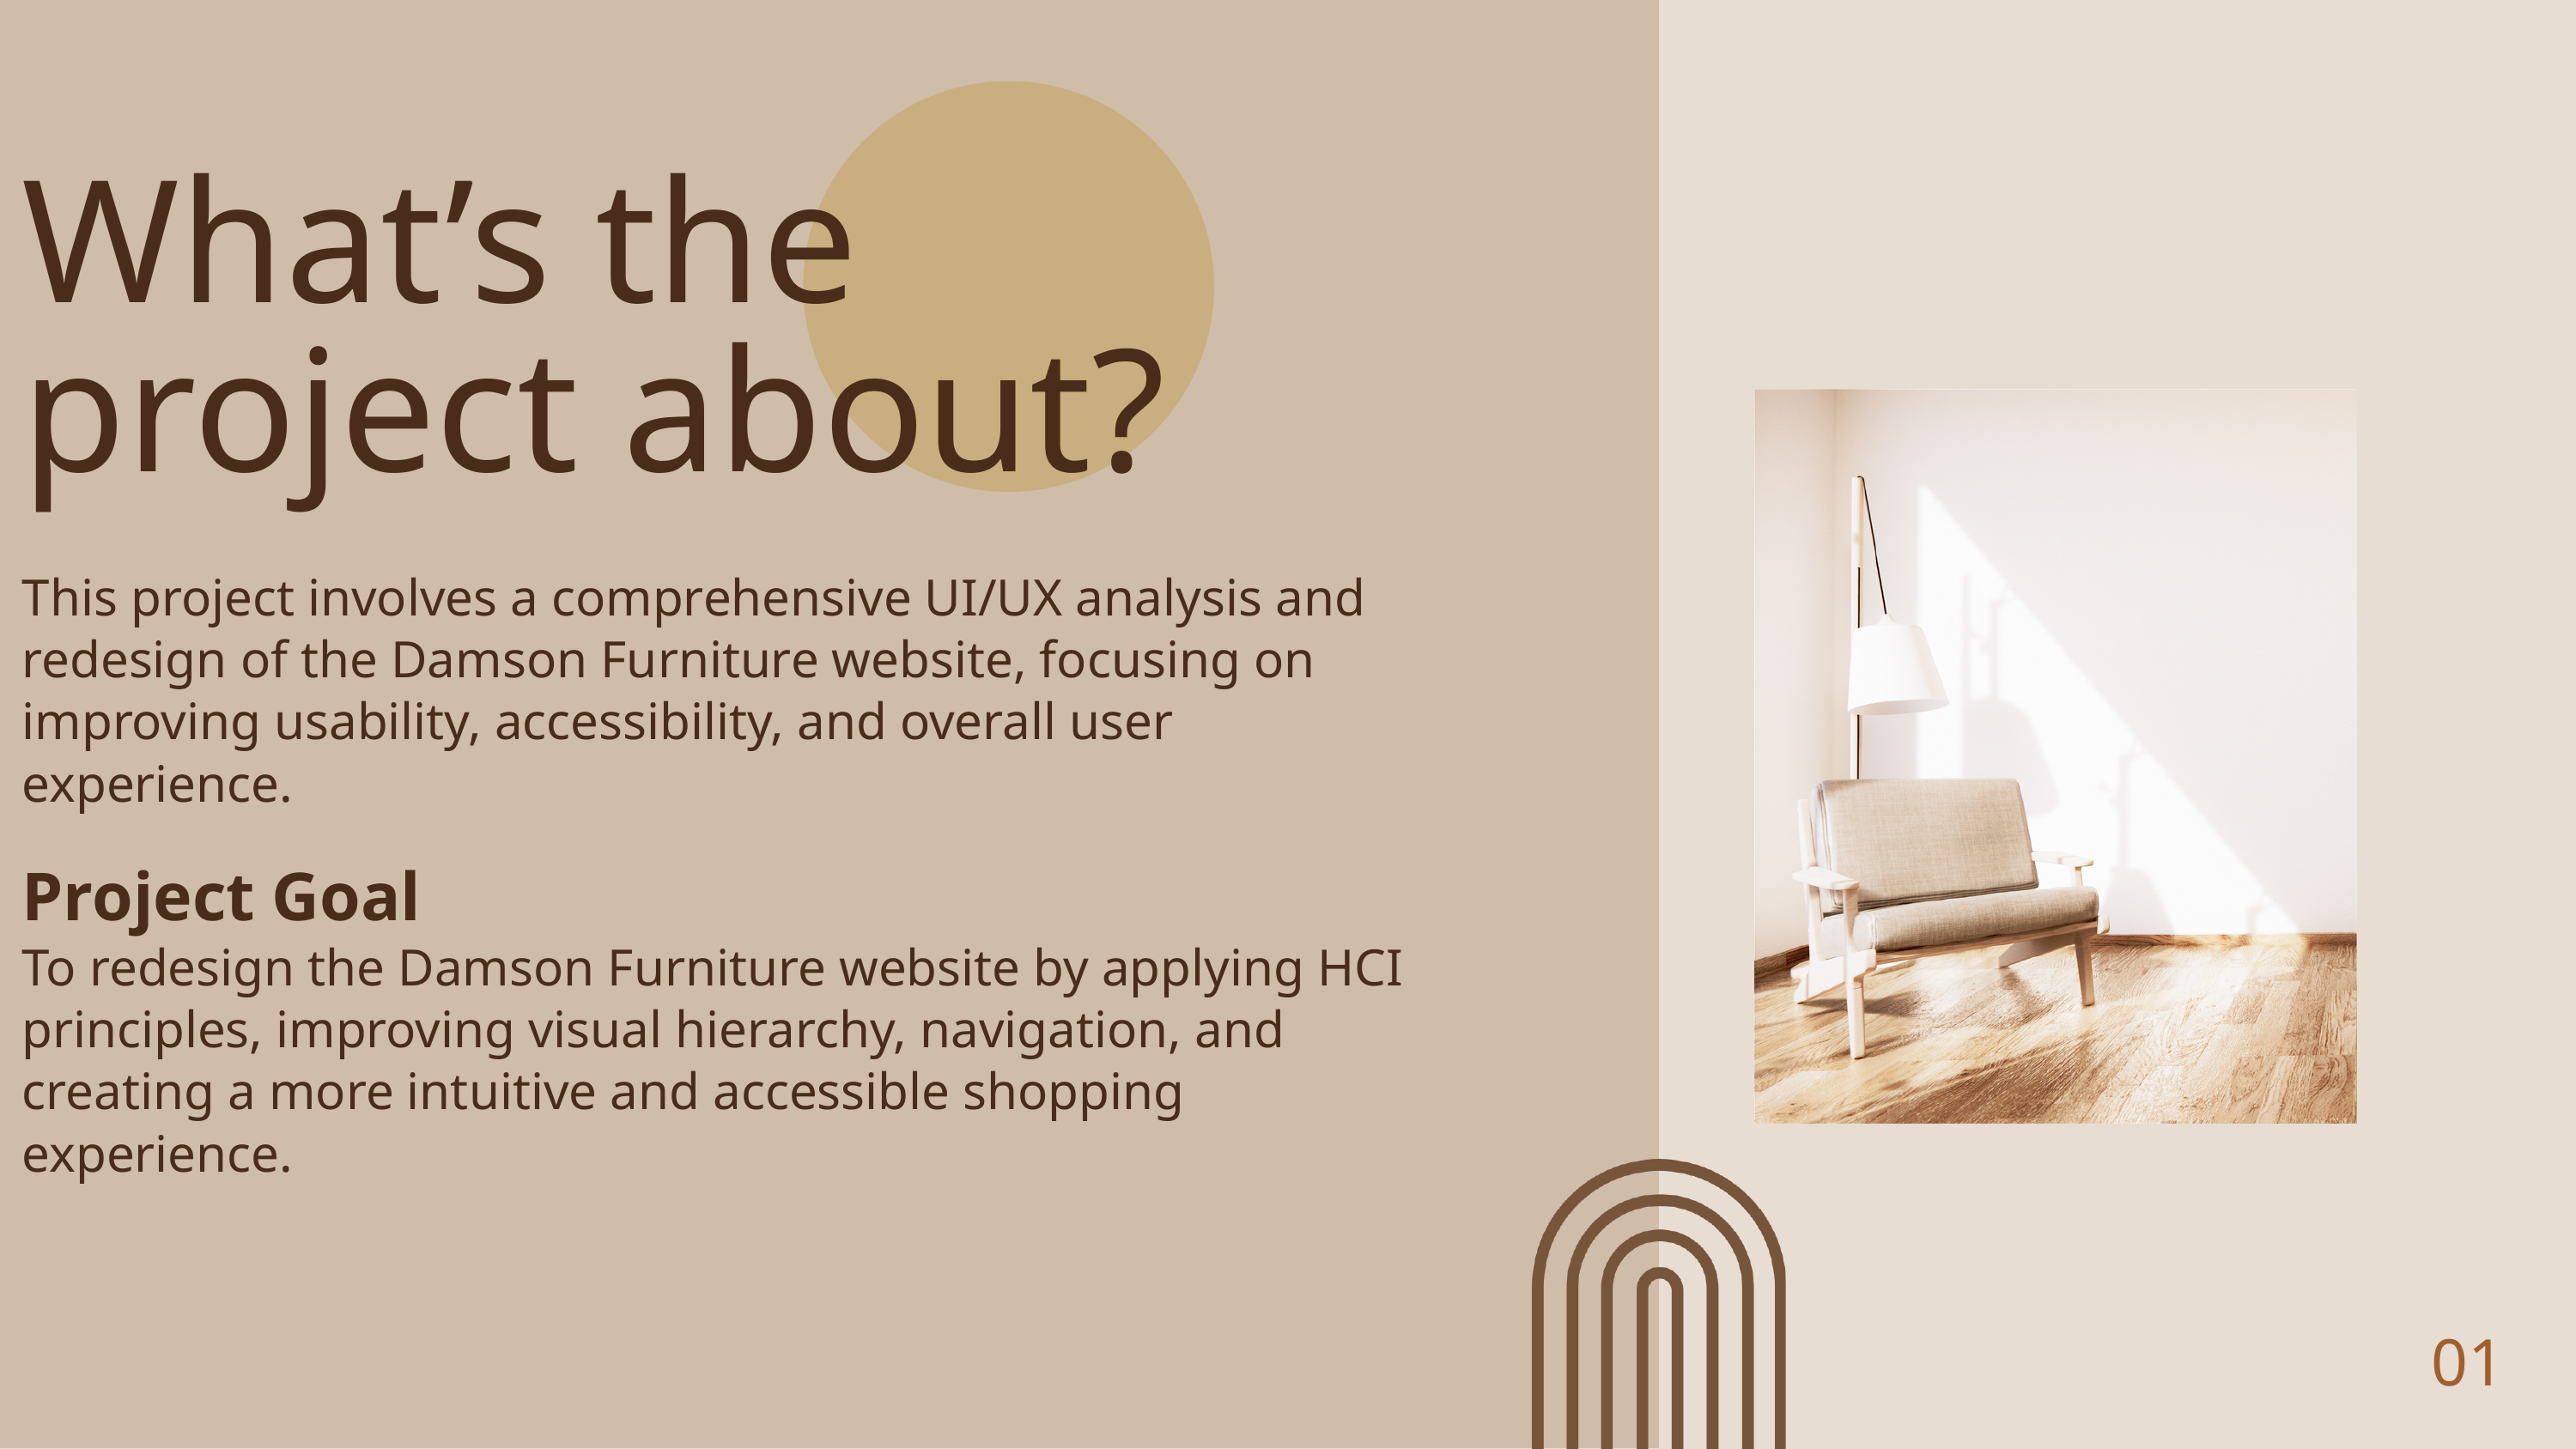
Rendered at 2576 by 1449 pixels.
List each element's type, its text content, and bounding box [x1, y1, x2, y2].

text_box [1753, 389, 2357, 1125]
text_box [0, 0, 1659, 1449]
text_box [1663, 1159, 1786, 1449]
text_box 01 [2356, 1334, 2506, 1399]
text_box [803, 81, 1215, 493]
